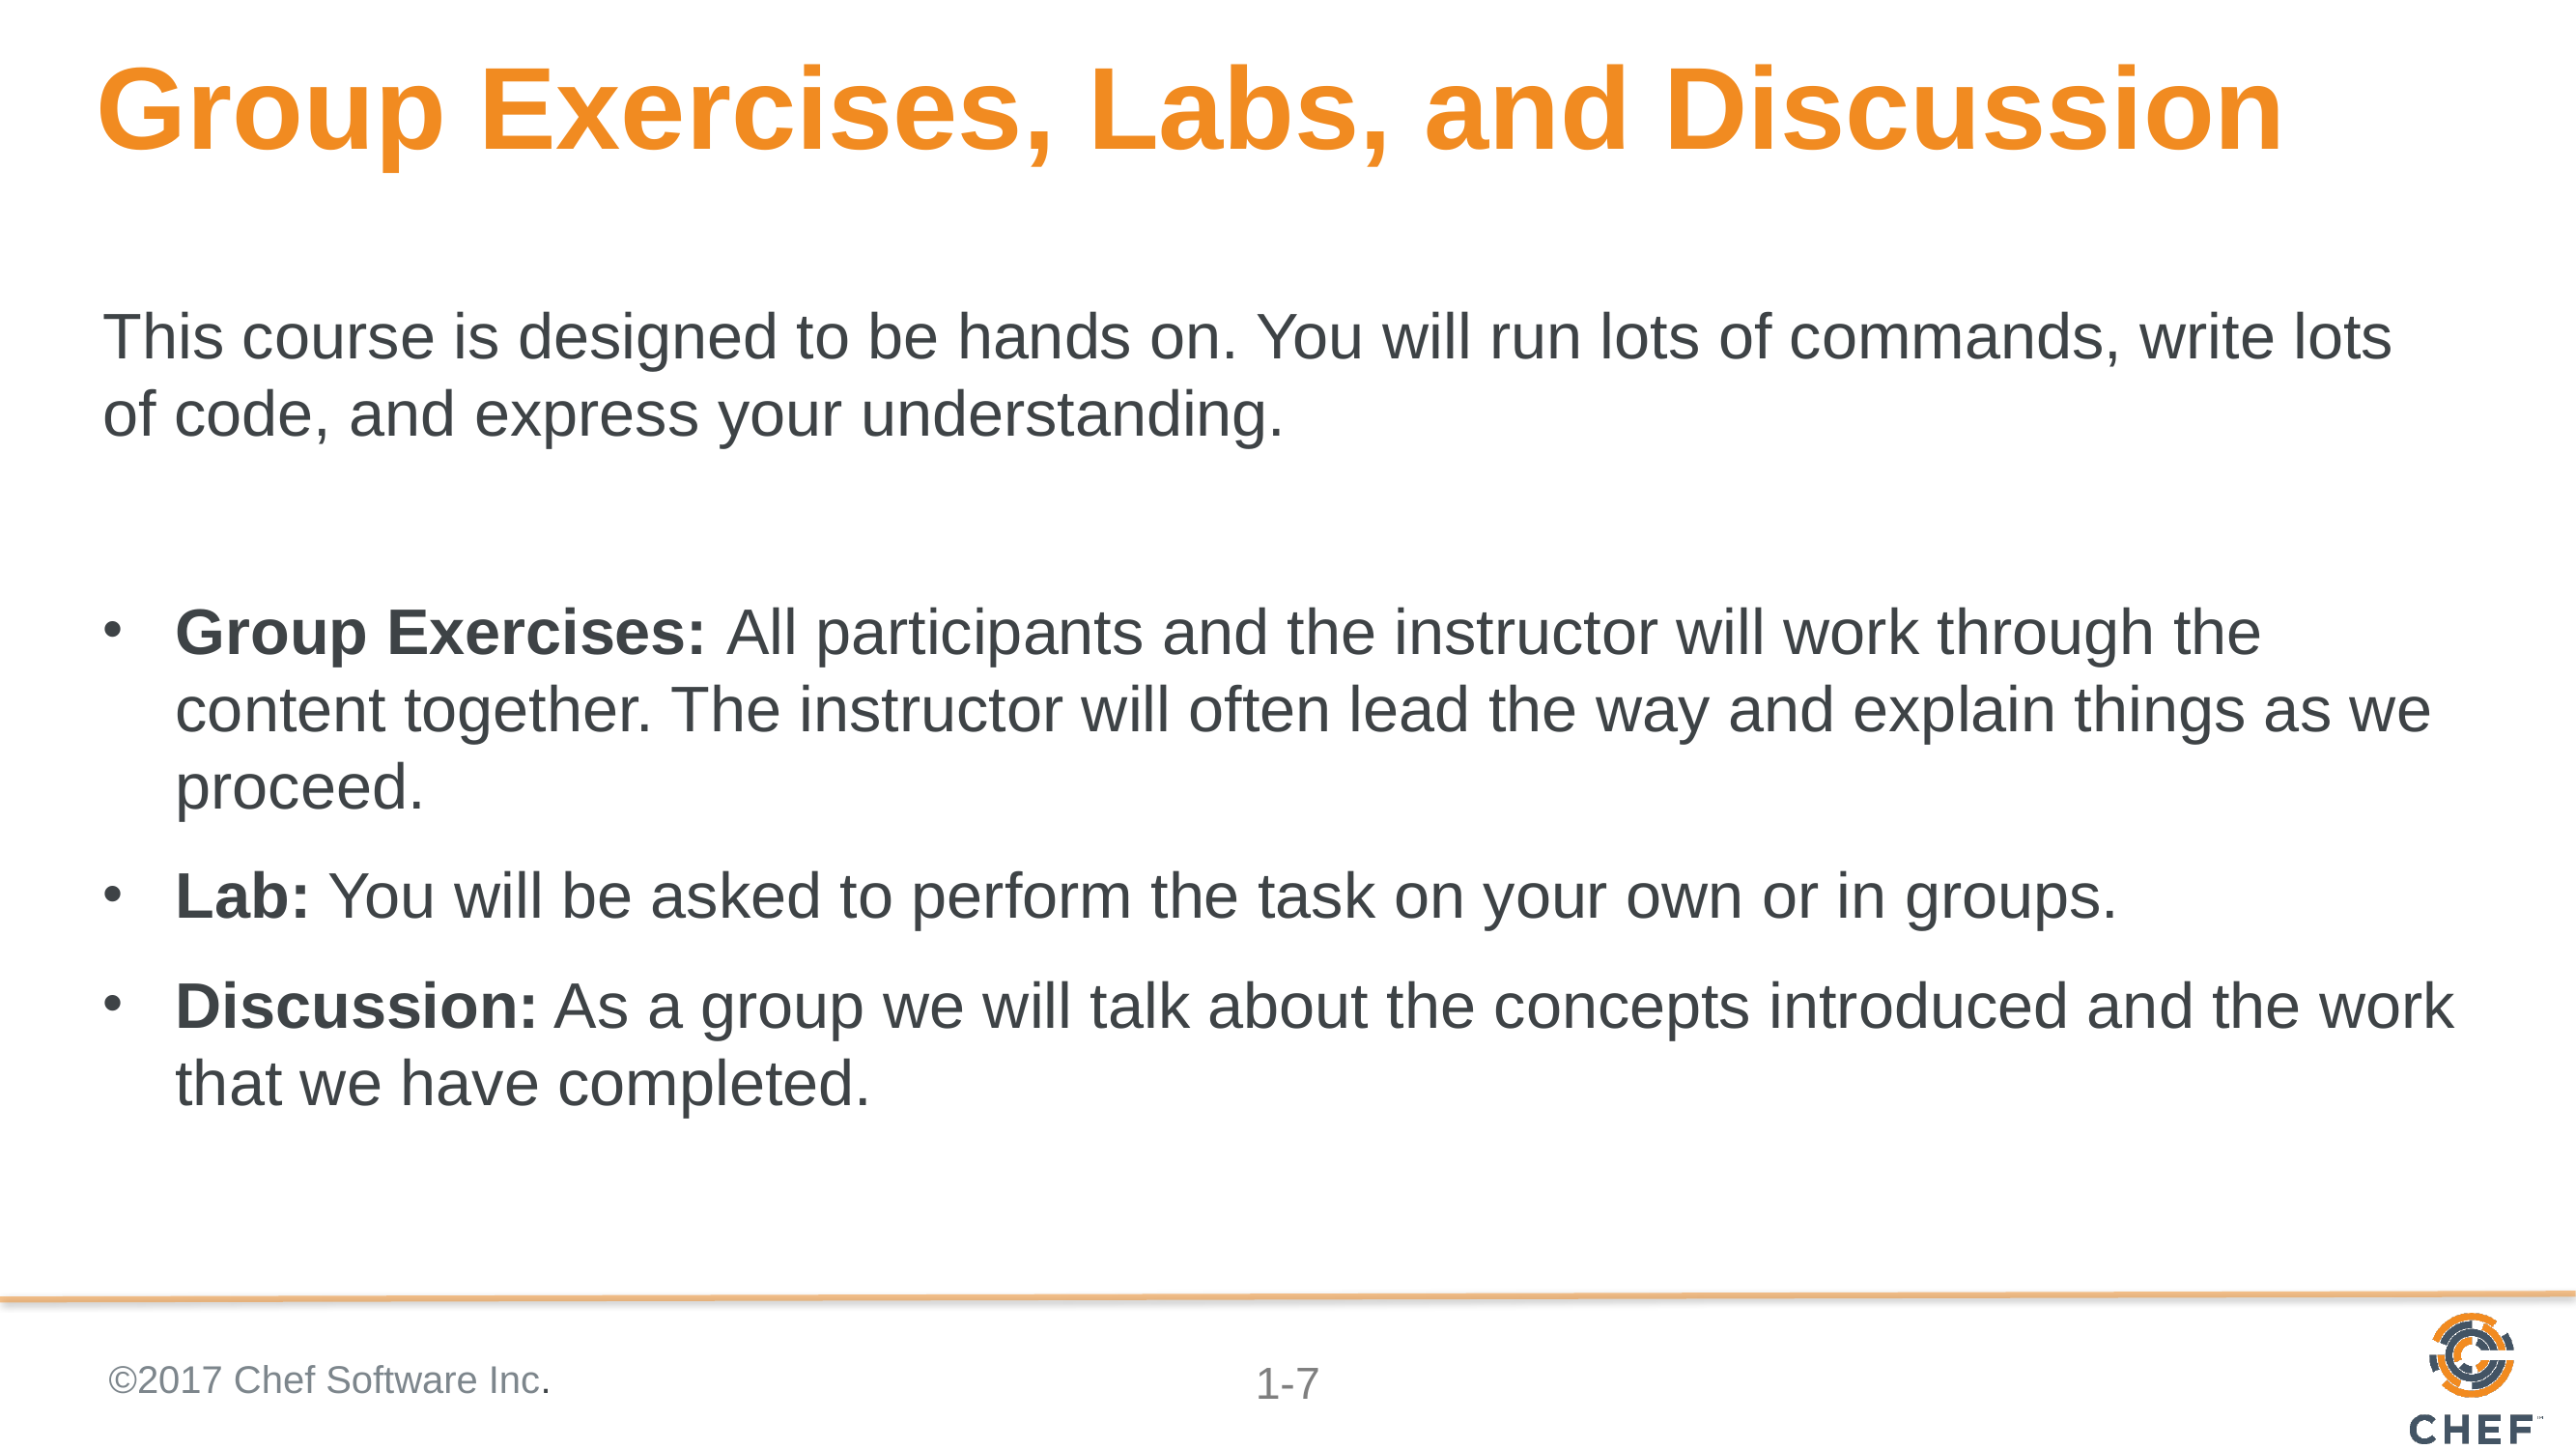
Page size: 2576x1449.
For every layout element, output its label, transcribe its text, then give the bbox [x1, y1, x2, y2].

title Group Exercises, Labs, and Discussion [96, 48, 2463, 180]
list This course is designed to be hands on. You will run lots of commands, write lots of code, and express your understanding. Group Exercises: All participants and the instructor will work through the content together. The instructor will often lead the way and explain things as we proceed. Lab: You will be asked to perform the task on your own or in groups. Discussion: As a group we will talk about the concepts introduced and the work that we have completed. [102, 294, 2464, 1249]
picture [2399, 1297, 2551, 1449]
